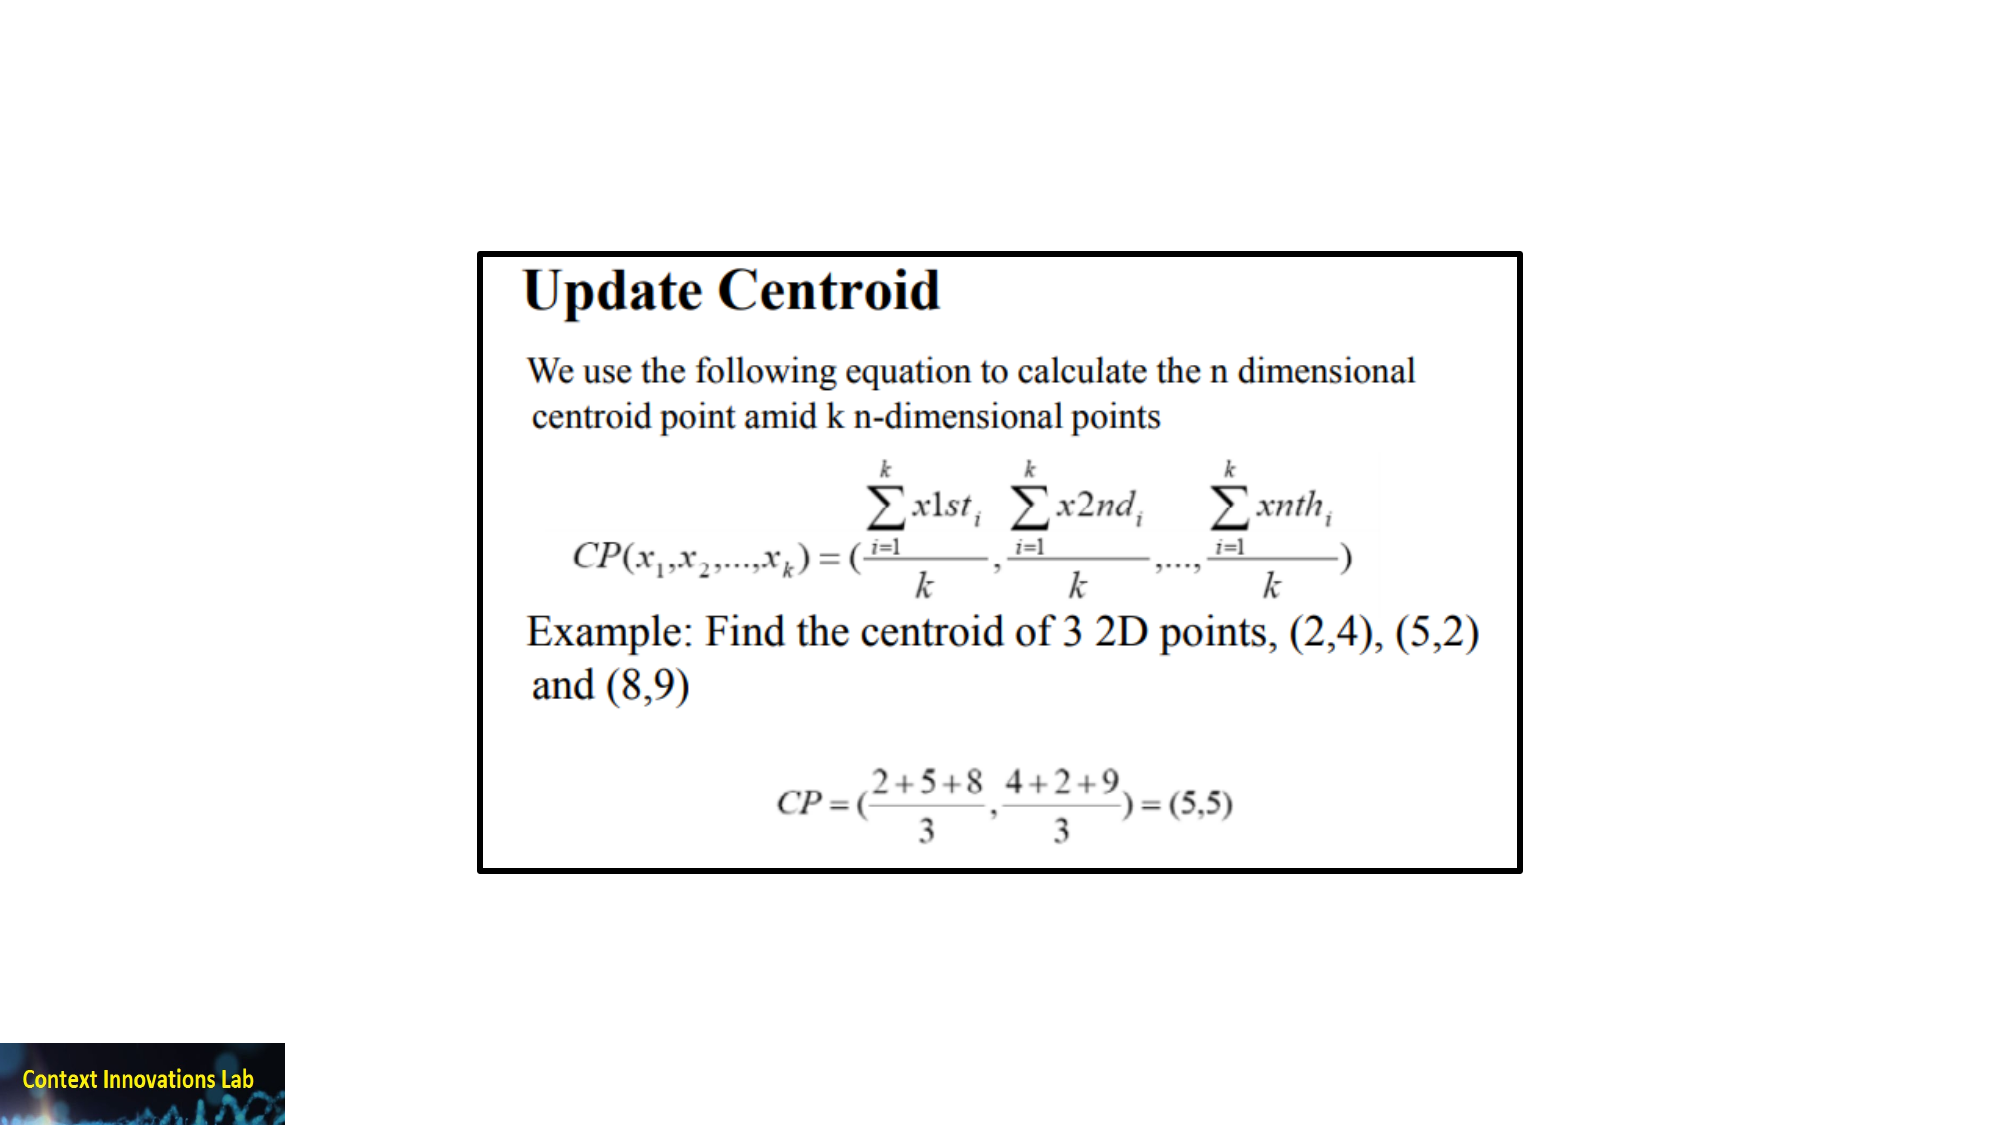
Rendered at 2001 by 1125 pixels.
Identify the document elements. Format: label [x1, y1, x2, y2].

picture [0, 1043, 285, 1125]
picture [482, 256, 1518, 868]
